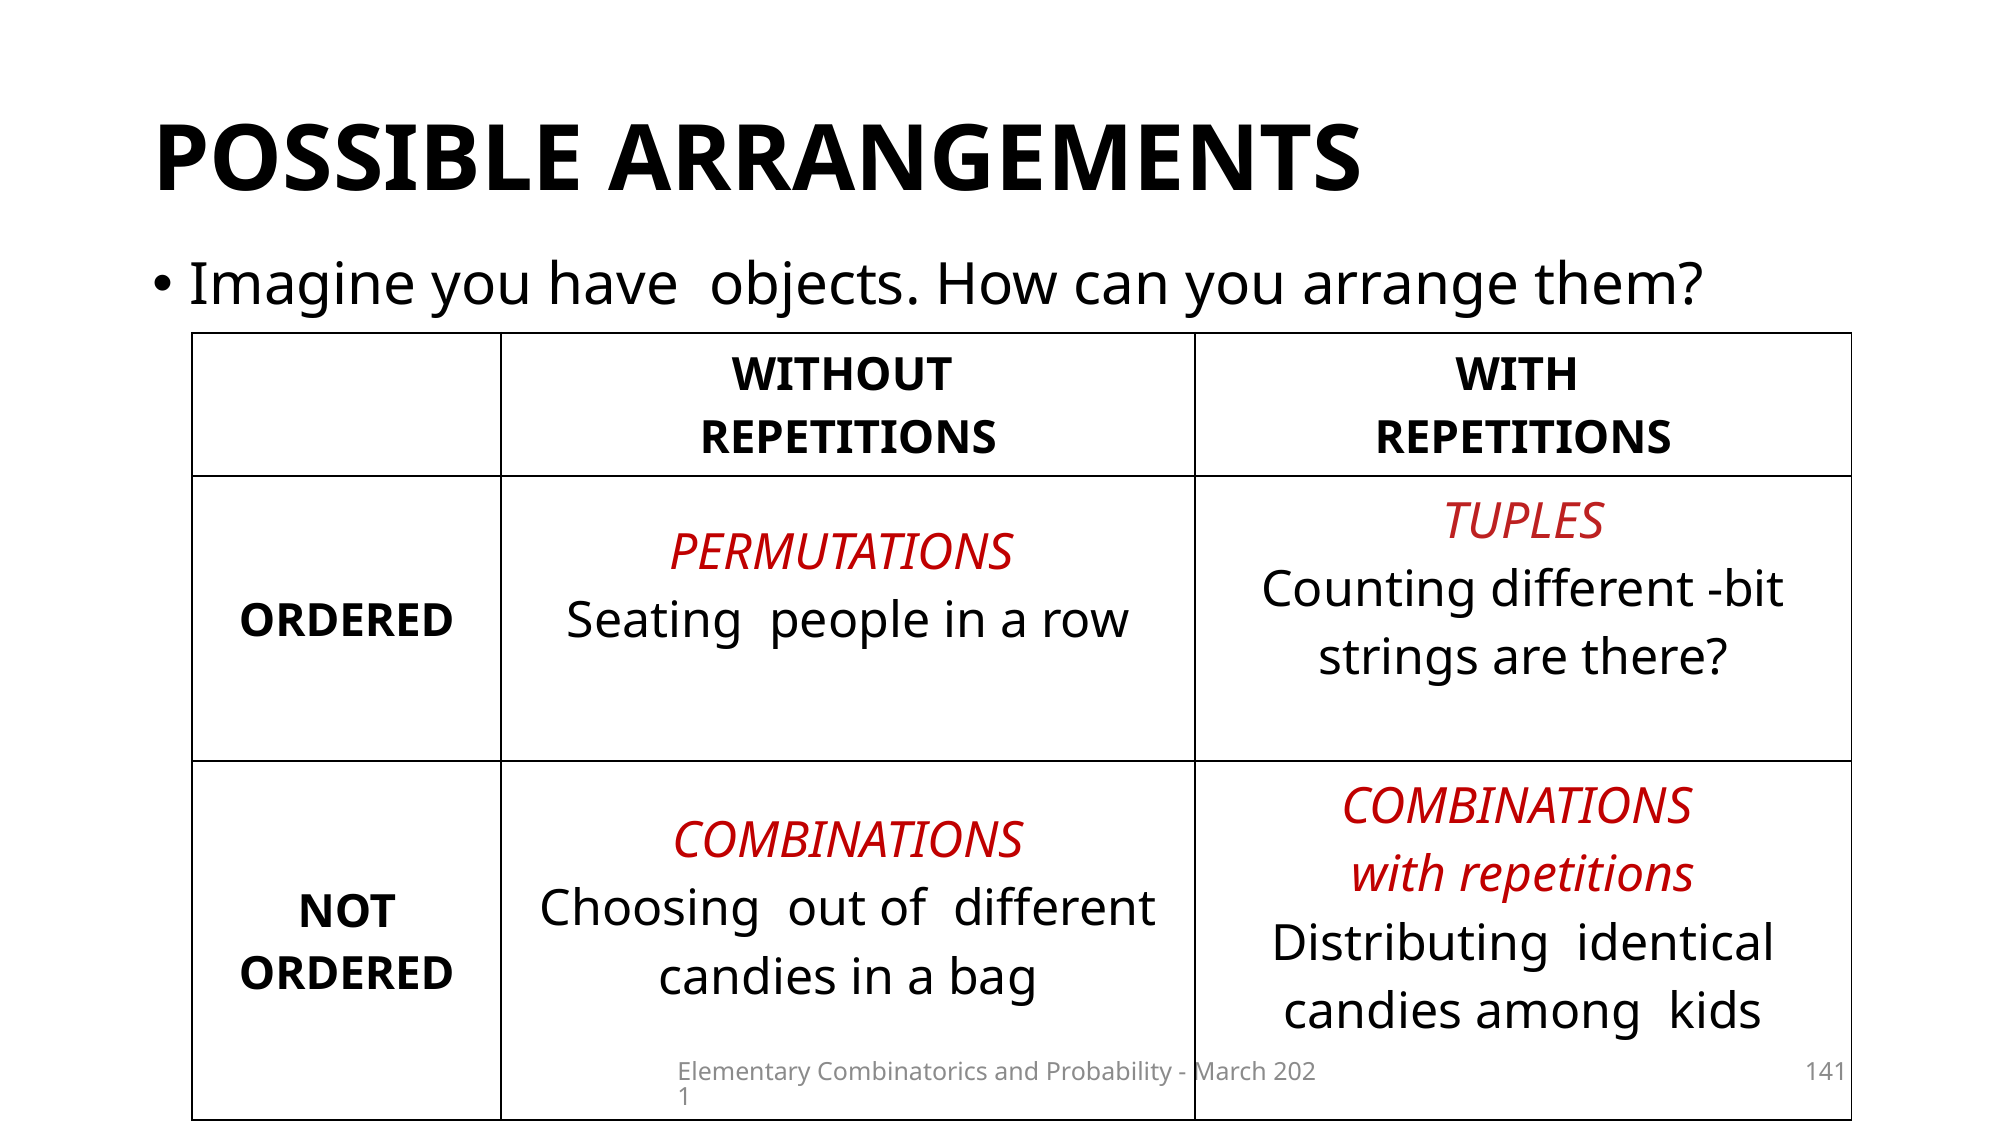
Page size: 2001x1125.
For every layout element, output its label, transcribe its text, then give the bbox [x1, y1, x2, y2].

footer Elementary Combinatorics and Probability - March 2021 [1196, 1042, 1338, 1103]
footer Elementary Combinatorics and Probability - March 2021 [662, 1042, 1194, 1103]
slide_number 141 [1852, 1042, 1863, 1103]
title Possible arrangements [137, 52, 1863, 270]
slide_number 141 [1412, 1042, 1851, 1103]
